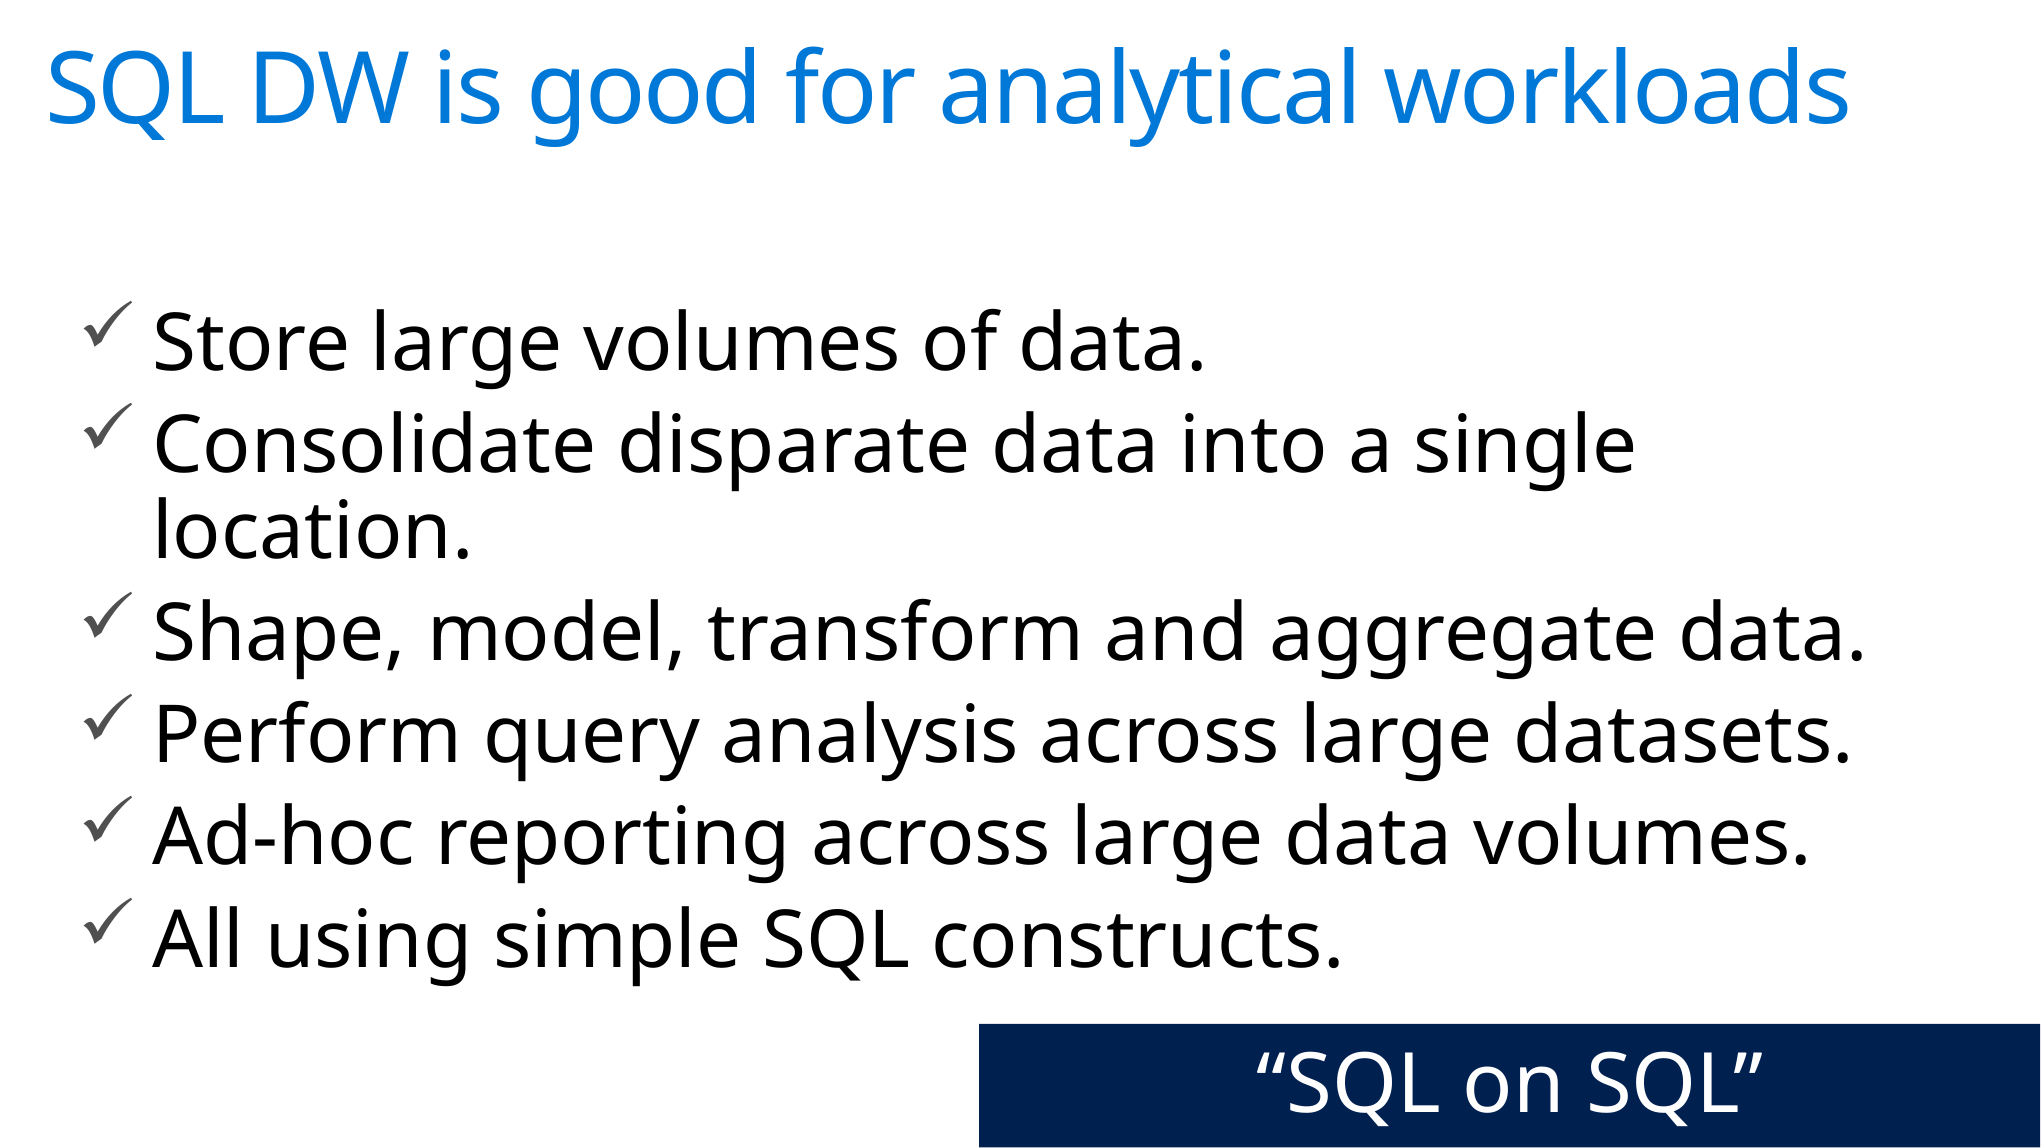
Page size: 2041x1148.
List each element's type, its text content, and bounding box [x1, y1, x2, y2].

title SQL DW is good for analytical workloads [0, 0, 2041, 168]
list Store large volumes of data. Consolidate disparate data into a single location. Shape, model, transform and aggregate data. Perform query analysis across large datasets. Ad-hoc reporting across large data volumes. All using simple SQL constructs. [33, 189, 1933, 1148]
text_box “SQL on SQL” [978, 1023, 2041, 1148]
